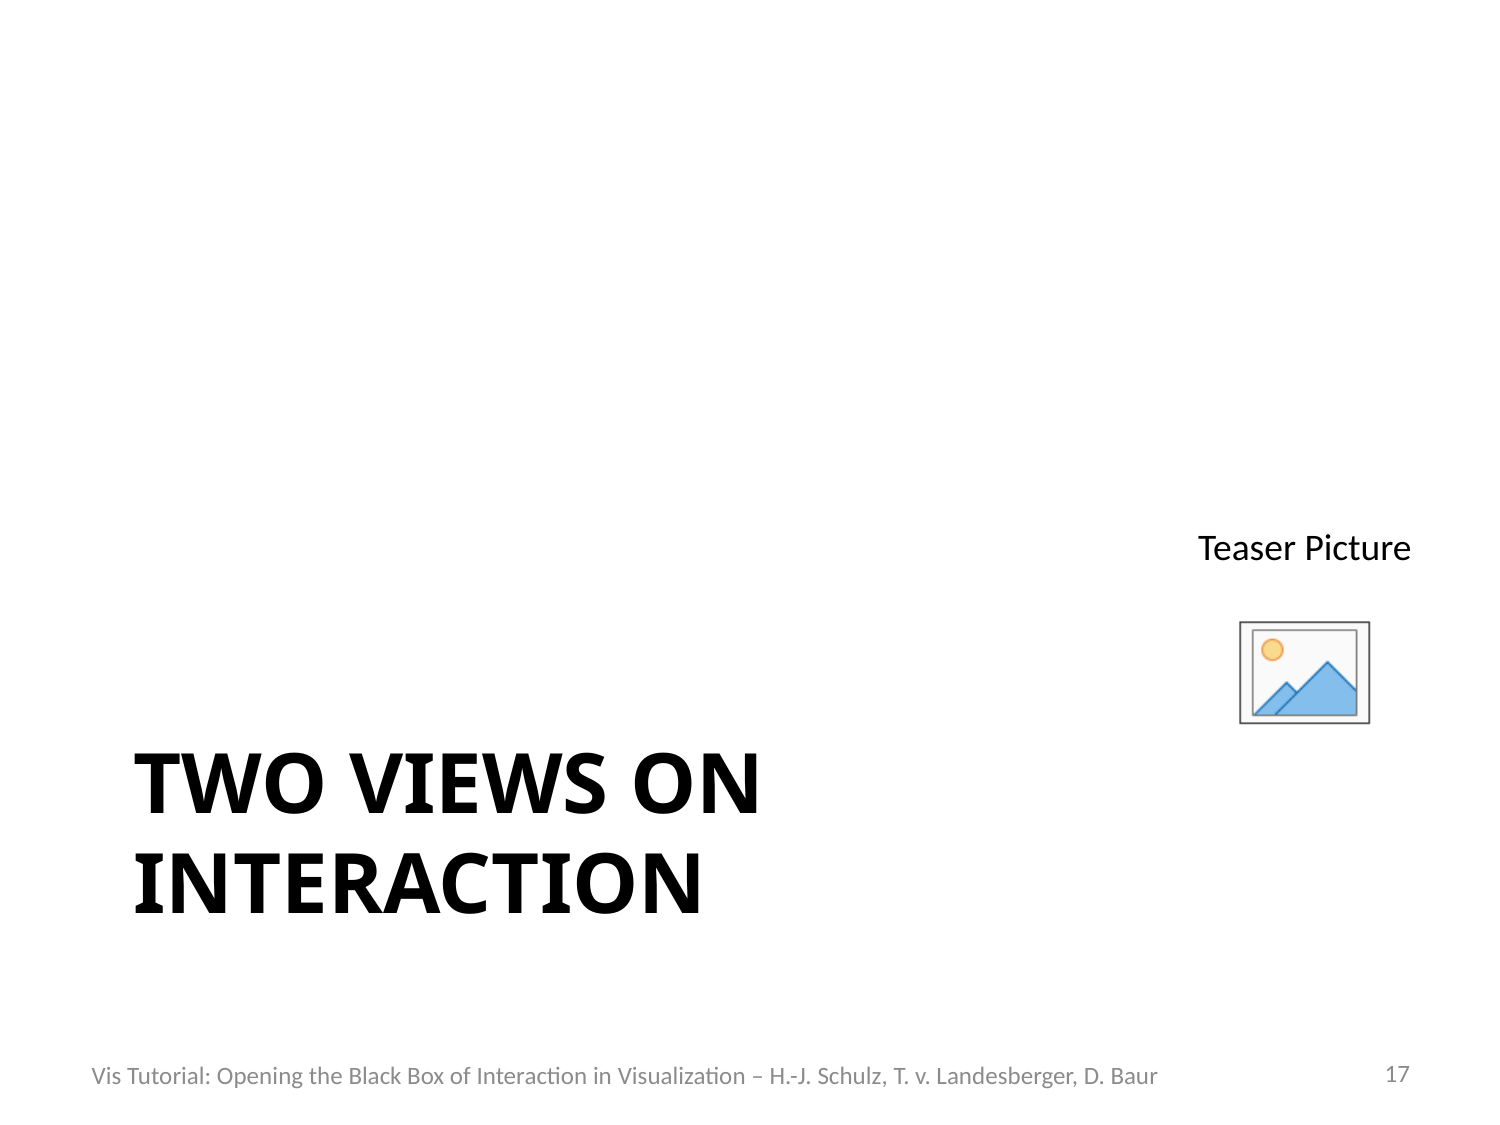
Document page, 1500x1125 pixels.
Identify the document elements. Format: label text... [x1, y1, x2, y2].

picture [1174, 514, 1436, 831]
slide_number 17 [1074, 1042, 1425, 1103]
footer Vis Tutorial: Opening the Black Box of Interaction in Visualization – H.-J. Schulz, T. v. Landesberger, D. Baur [76, 1046, 1074, 1103]
title Two views on Interaction [118, 722, 1117, 947]
